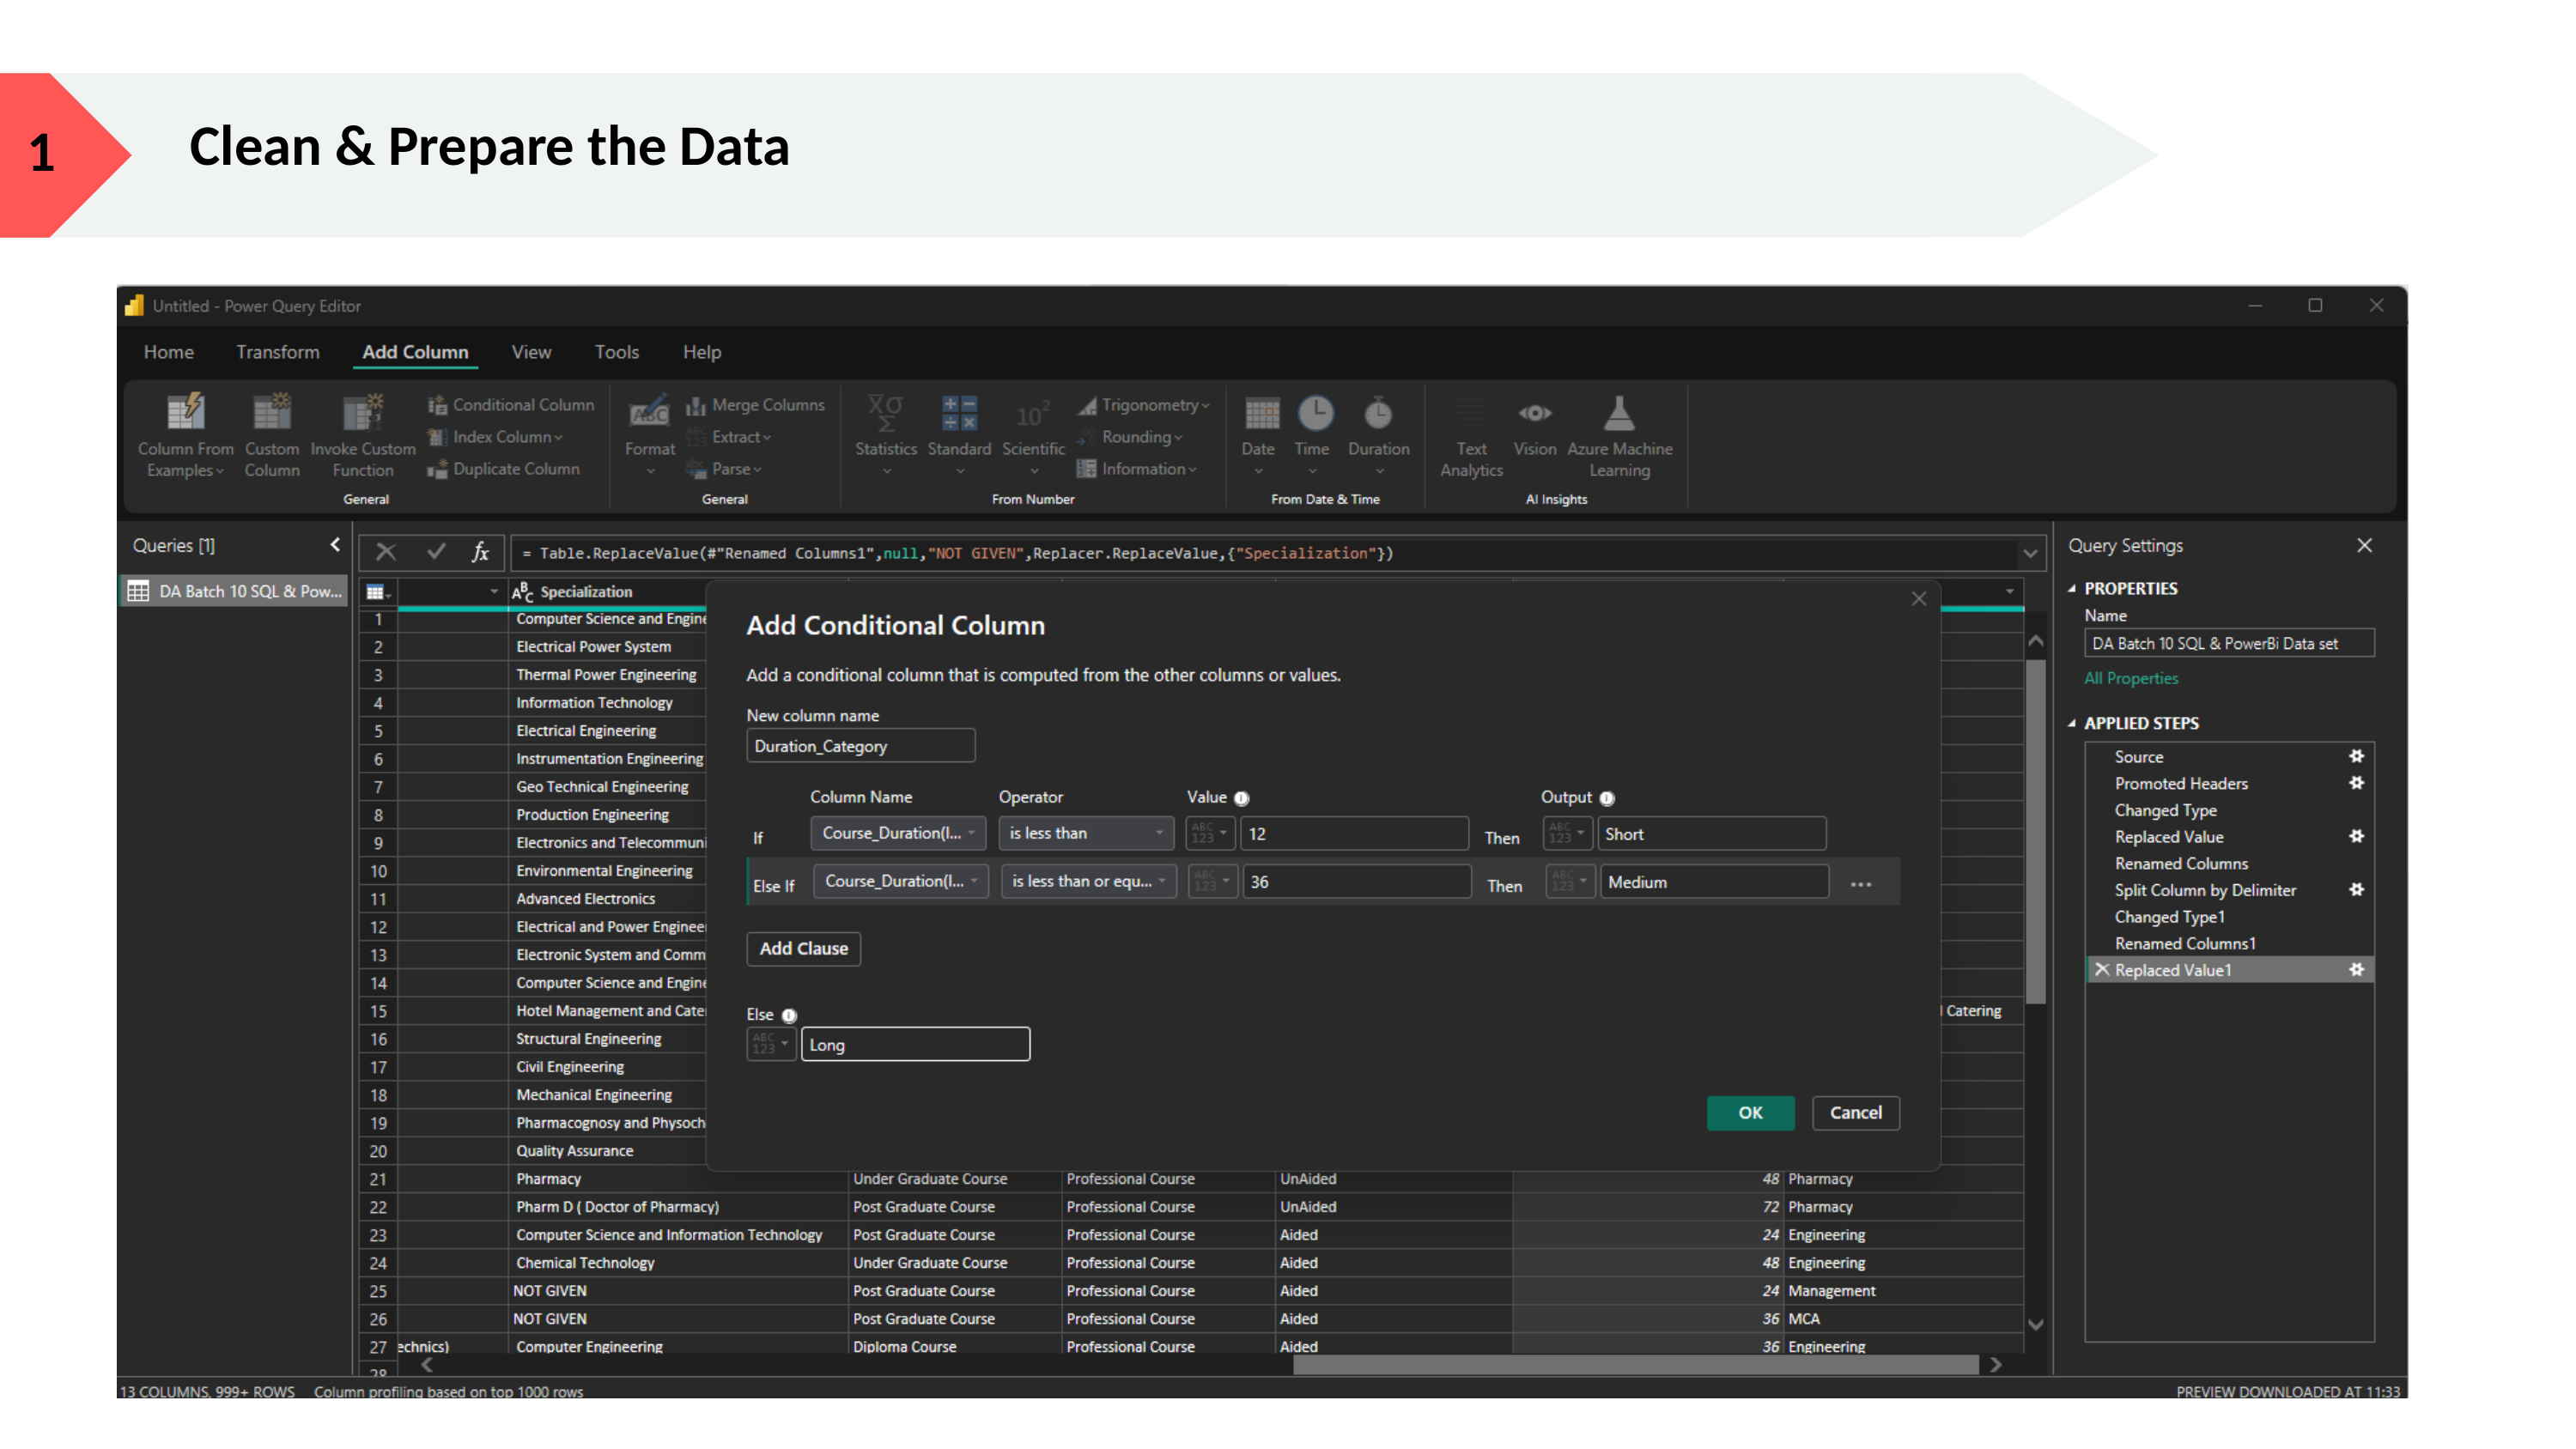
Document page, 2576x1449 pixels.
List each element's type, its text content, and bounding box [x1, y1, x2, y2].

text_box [0, 73, 2064, 238]
picture [116, 283, 2409, 1398]
title Clean & Prepare the Data [143, 98, 2433, 350]
